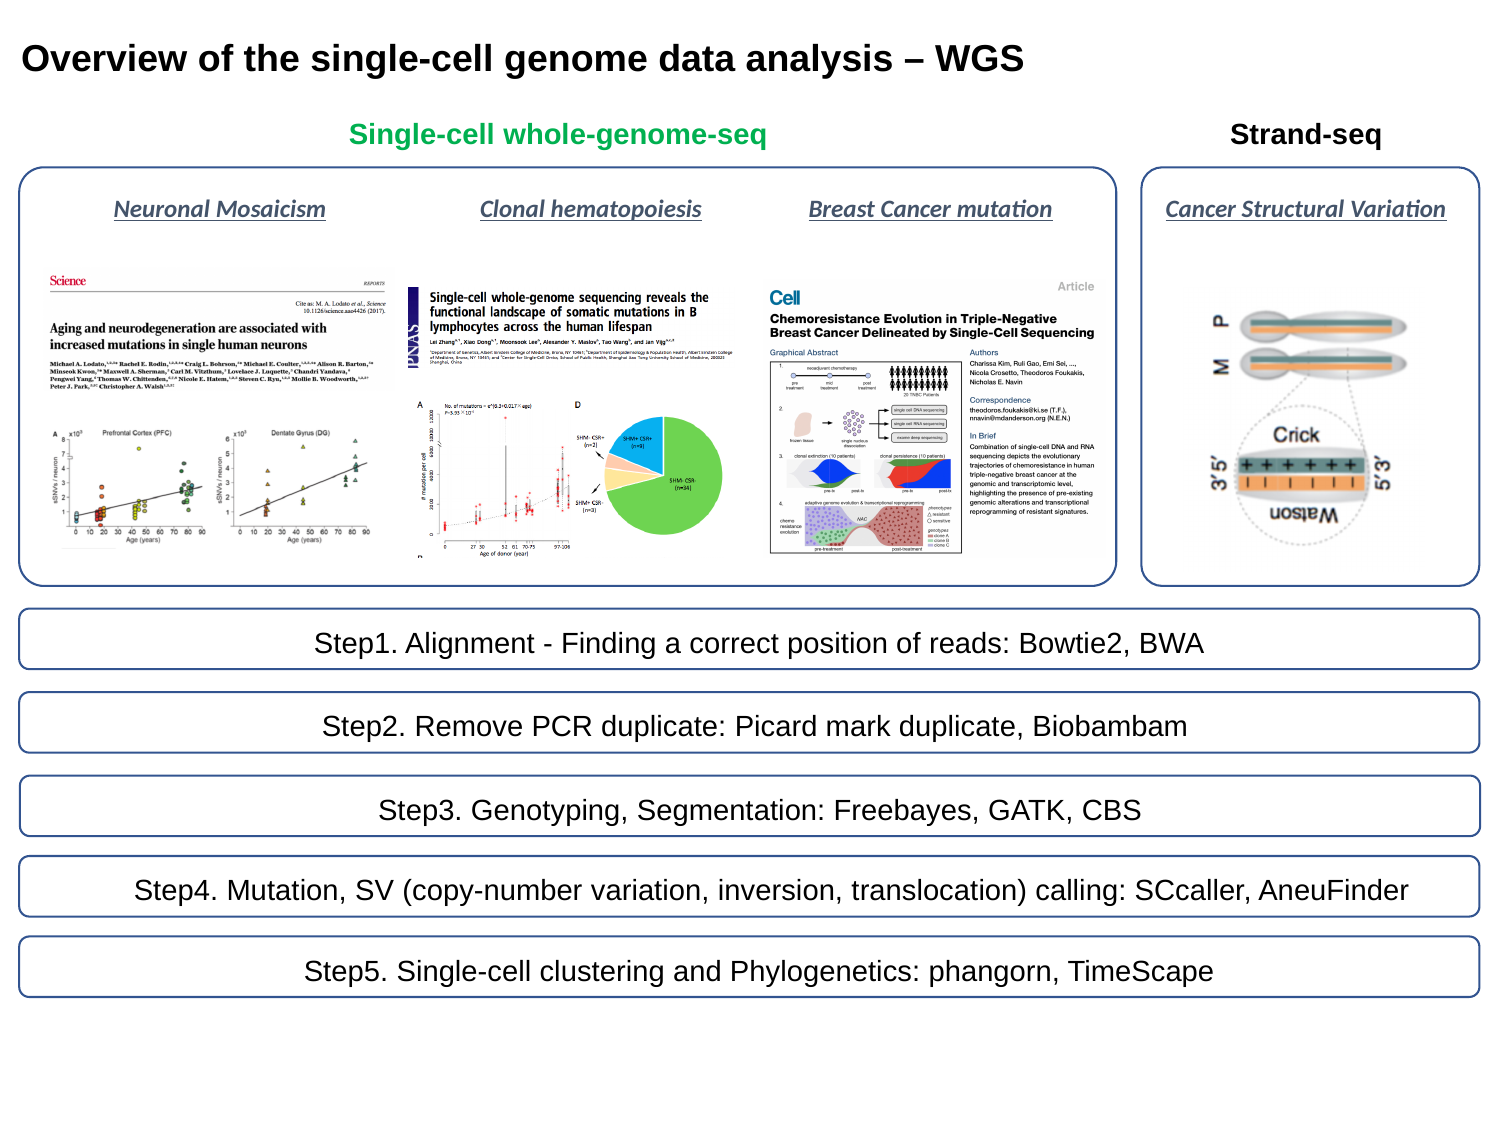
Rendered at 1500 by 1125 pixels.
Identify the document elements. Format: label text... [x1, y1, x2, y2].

text_box Single-cell whole-genome-seq [333, 107, 792, 158]
text_box Step3. Genotyping, Segmentation: Freebayes, GATK, CBS [163, 783, 1357, 834]
picture [1162, 309, 1447, 551]
picture [763, 279, 1106, 558]
text_box [18, 854, 1481, 918]
text_box [18, 774, 1482, 838]
text_box [18, 607, 1481, 671]
picture [39, 413, 395, 549]
text_box Step5. Single-cell clustering and Phylogenetics: phangorn, TimeScape [163, 944, 1357, 995]
text_box [18, 935, 1481, 999]
text_box Step4. Mutation, SV (copy-number variation, inversion, translocation) calling: SCcaller, AneuFinder [67, 864, 1478, 914]
text_box [18, 691, 1481, 754]
picture [408, 287, 735, 368]
text_box Step2. Remove PCR duplicate: Picard mark duplicate, Biobambam [163, 700, 1357, 750]
picture [43, 267, 395, 391]
picture [408, 390, 725, 558]
text_box [1140, 166, 1481, 587]
text_box Overview of the single-cell genome data analysis – WGS [6, 26, 1478, 87]
text_box Step1. Alignment - Finding a correct position of reads: Bowtie2, BWA [163, 616, 1357, 667]
text_box [18, 166, 1118, 587]
text_box Strand-seq [1215, 107, 1411, 158]
